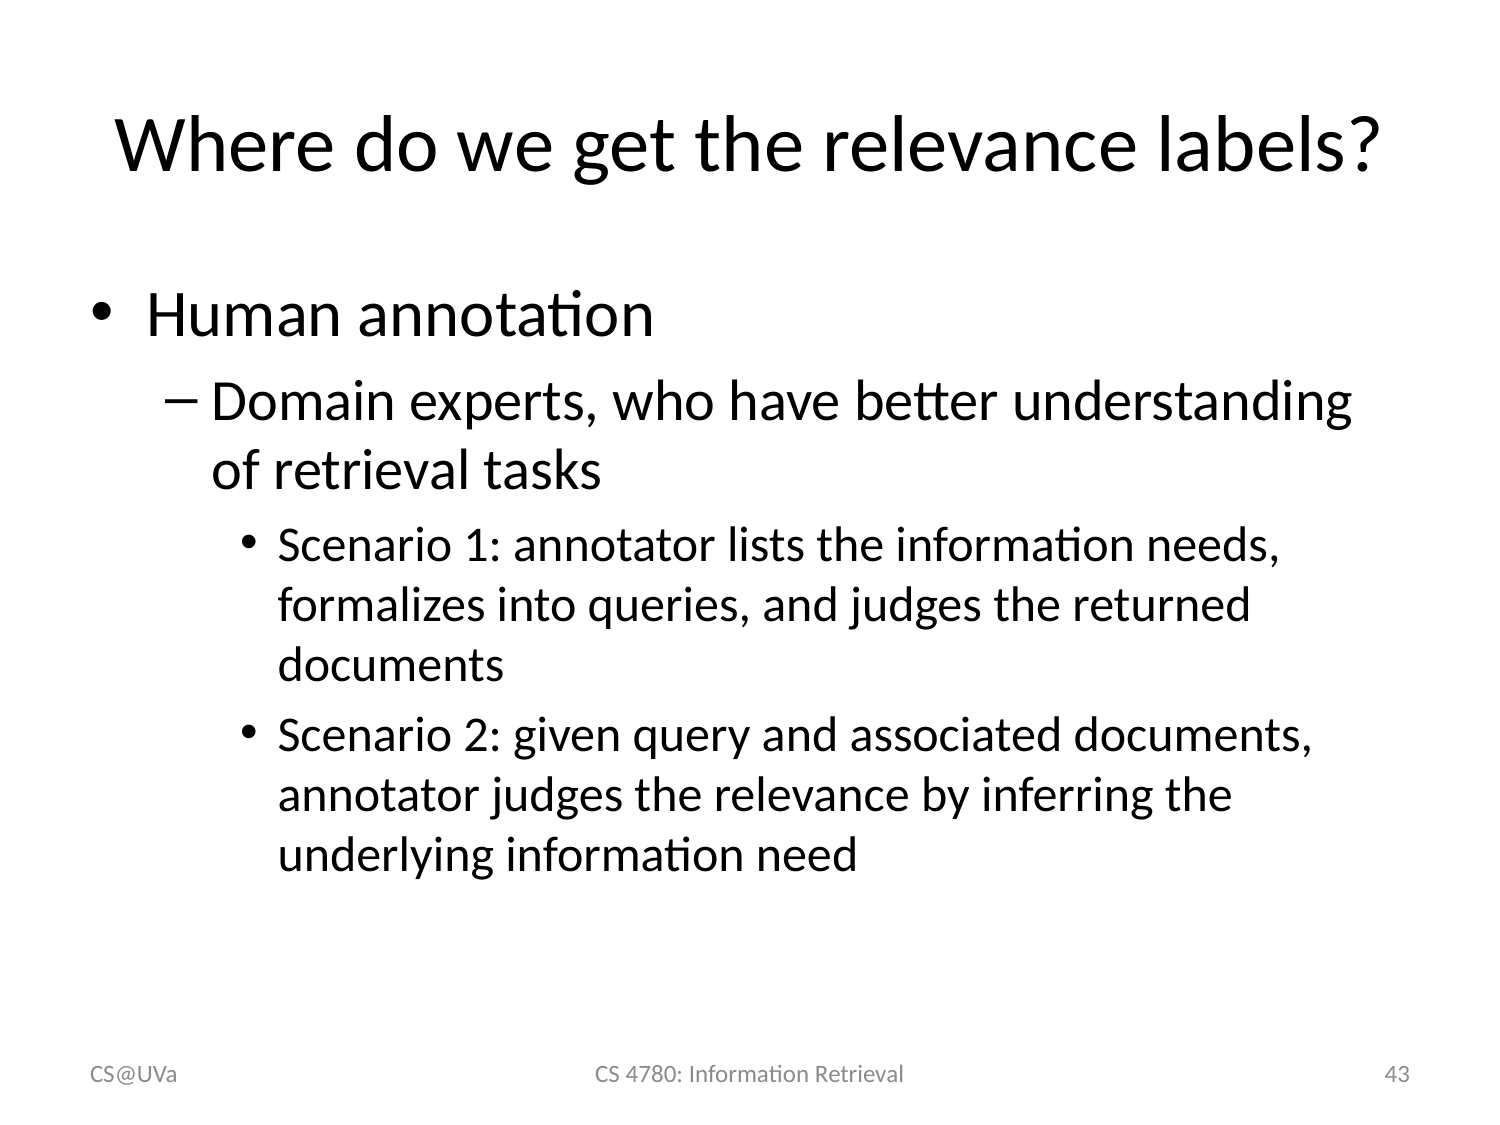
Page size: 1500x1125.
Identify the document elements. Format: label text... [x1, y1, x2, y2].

list Human annotation Domain experts, who have better understanding of retrieval tasks Scenario 1: annotator lists the information needs, formalizes into queries, and judges the returned documents Scenario 2: given query and associated documents, annotator judges the relevance by inferring the underlying information need [75, 262, 1425, 1005]
slide_number 43 [1074, 1042, 1425, 1103]
slide_number CS@UVa [75, 1042, 425, 1103]
footer CS 4780: Information Retrieval [512, 1042, 988, 1103]
title Where do we get the relevance labels? [75, 45, 1425, 233]
